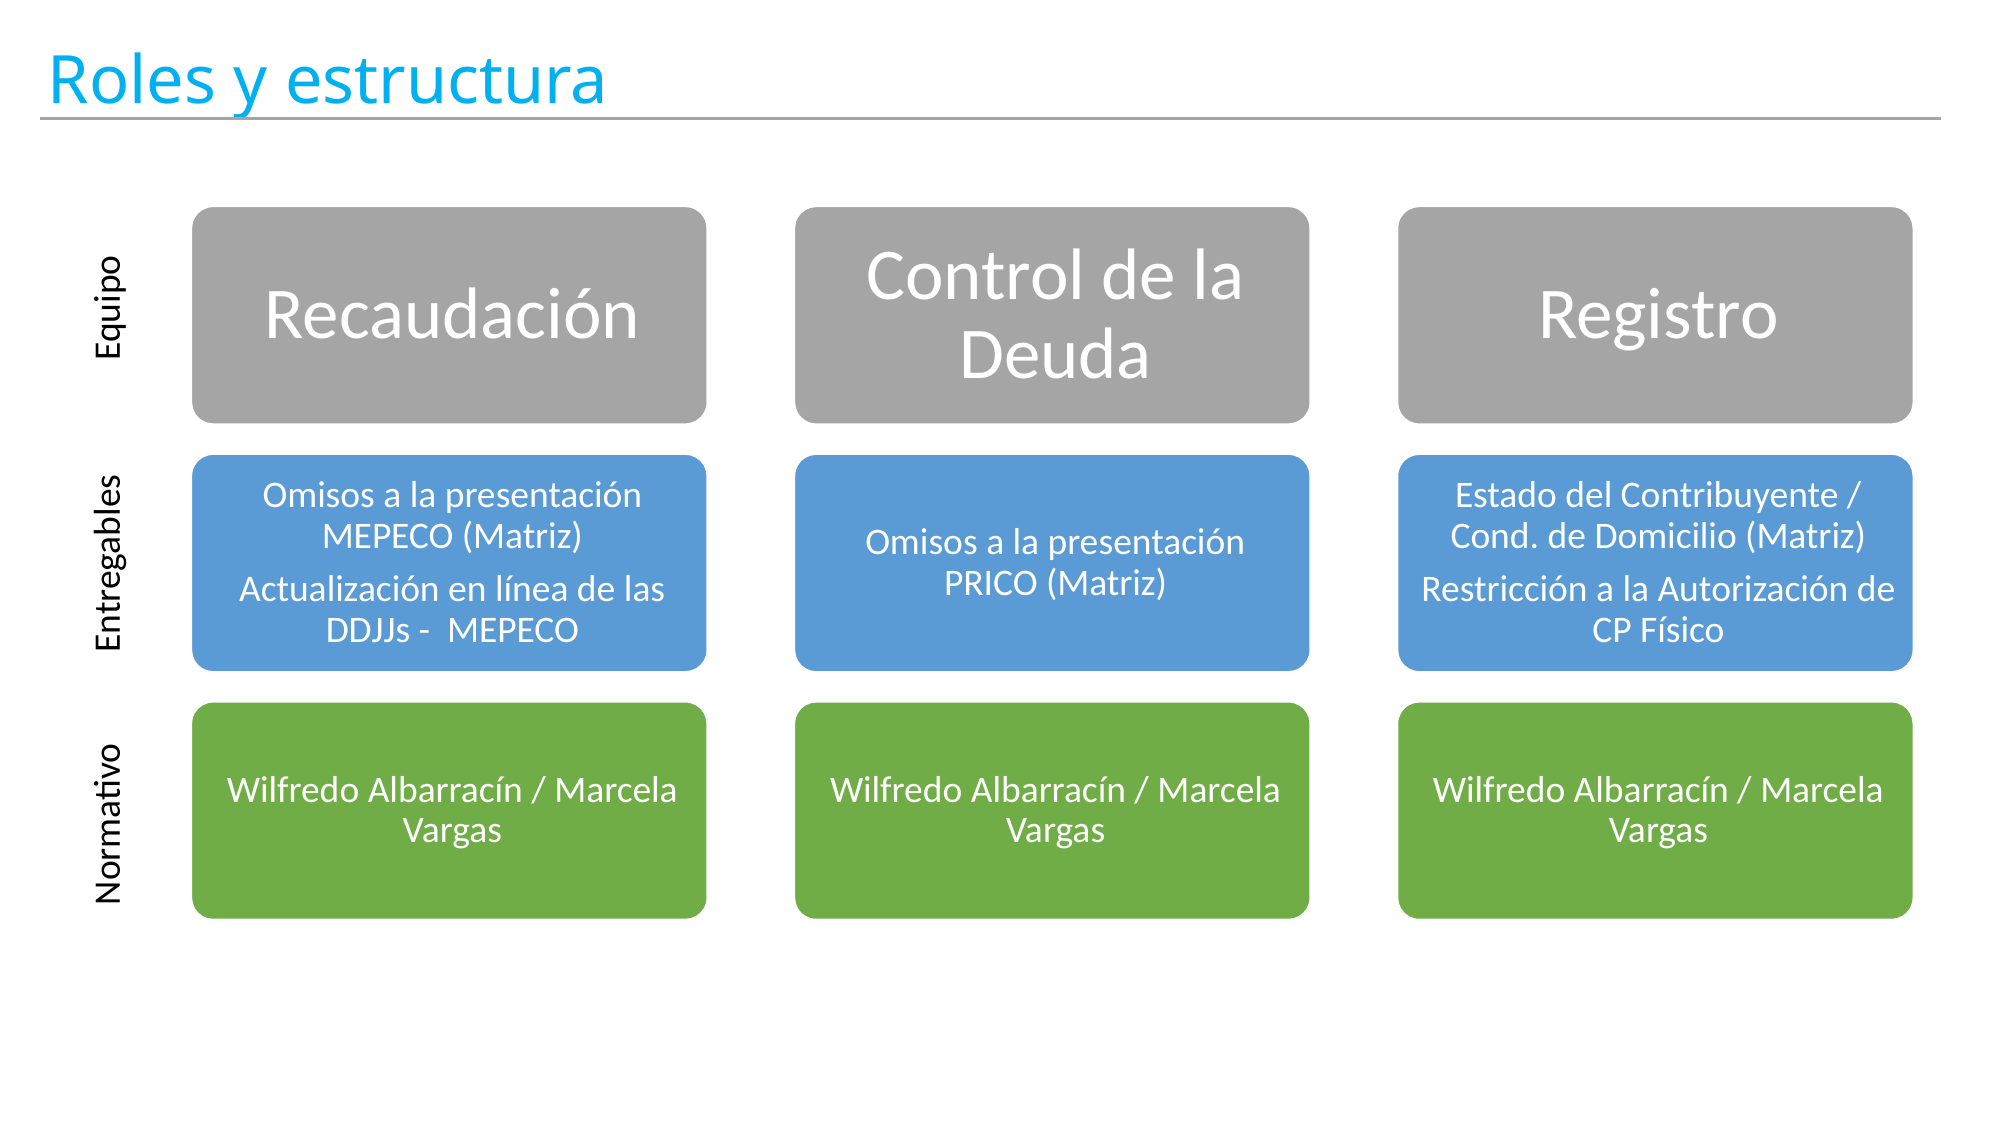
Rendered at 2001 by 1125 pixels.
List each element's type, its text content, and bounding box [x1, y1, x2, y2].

text_box Equipo [75, 253, 151, 376]
text_box Normativo [75, 702, 151, 920]
text_box Roles y estructura [39, 12, 1990, 126]
text_box Entregables [75, 449, 151, 667]
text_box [189, 206, 1915, 920]
